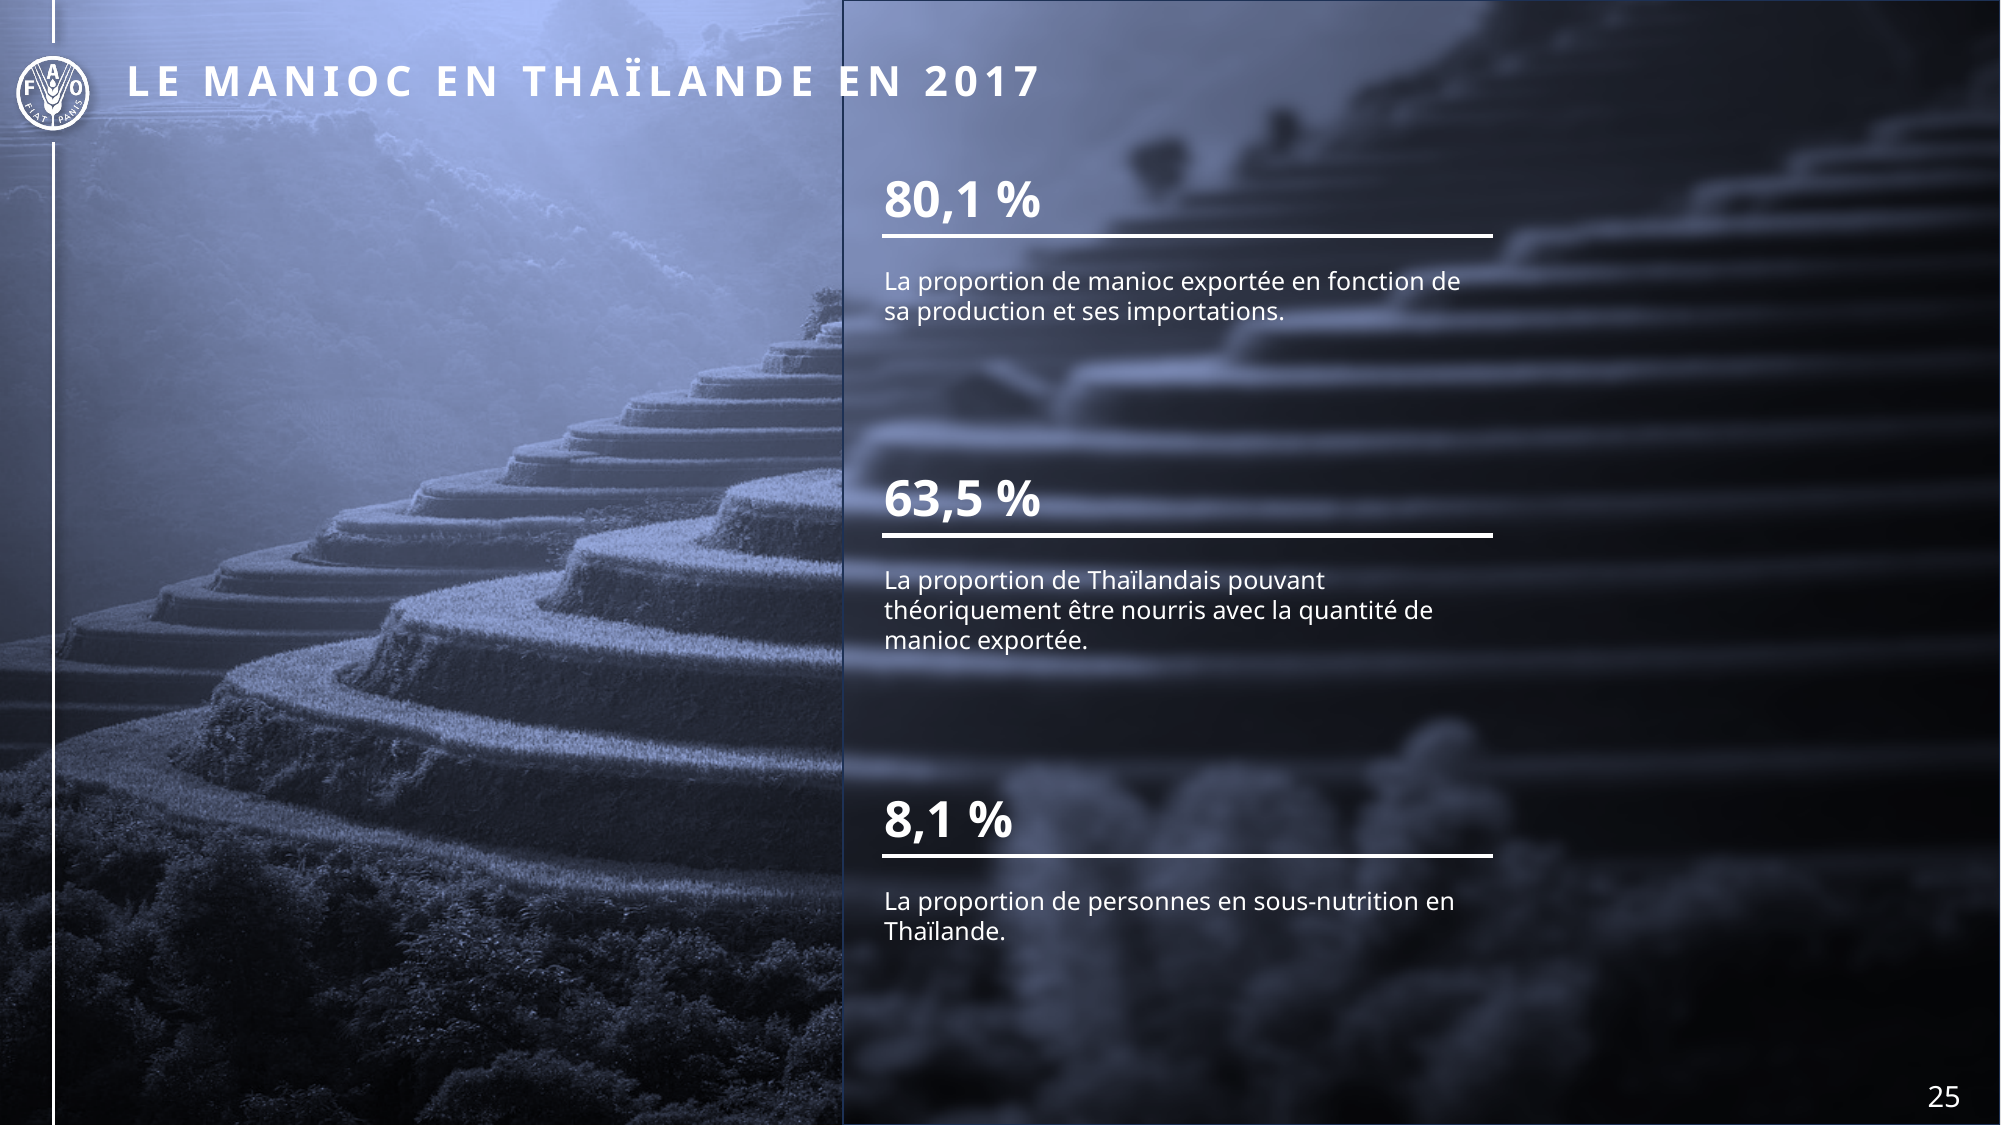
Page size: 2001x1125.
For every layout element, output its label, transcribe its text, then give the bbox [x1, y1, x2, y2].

text_box 25 [1912, 1071, 1976, 1121]
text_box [869, 160, 1494, 334]
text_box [869, 780, 1494, 954]
text_box [842, 0, 2000, 1125]
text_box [869, 459, 1494, 633]
text_box LE MANIOC EN THAÏLANDE EN 2017 [111, 50, 1946, 116]
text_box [13, 0, 93, 1125]
